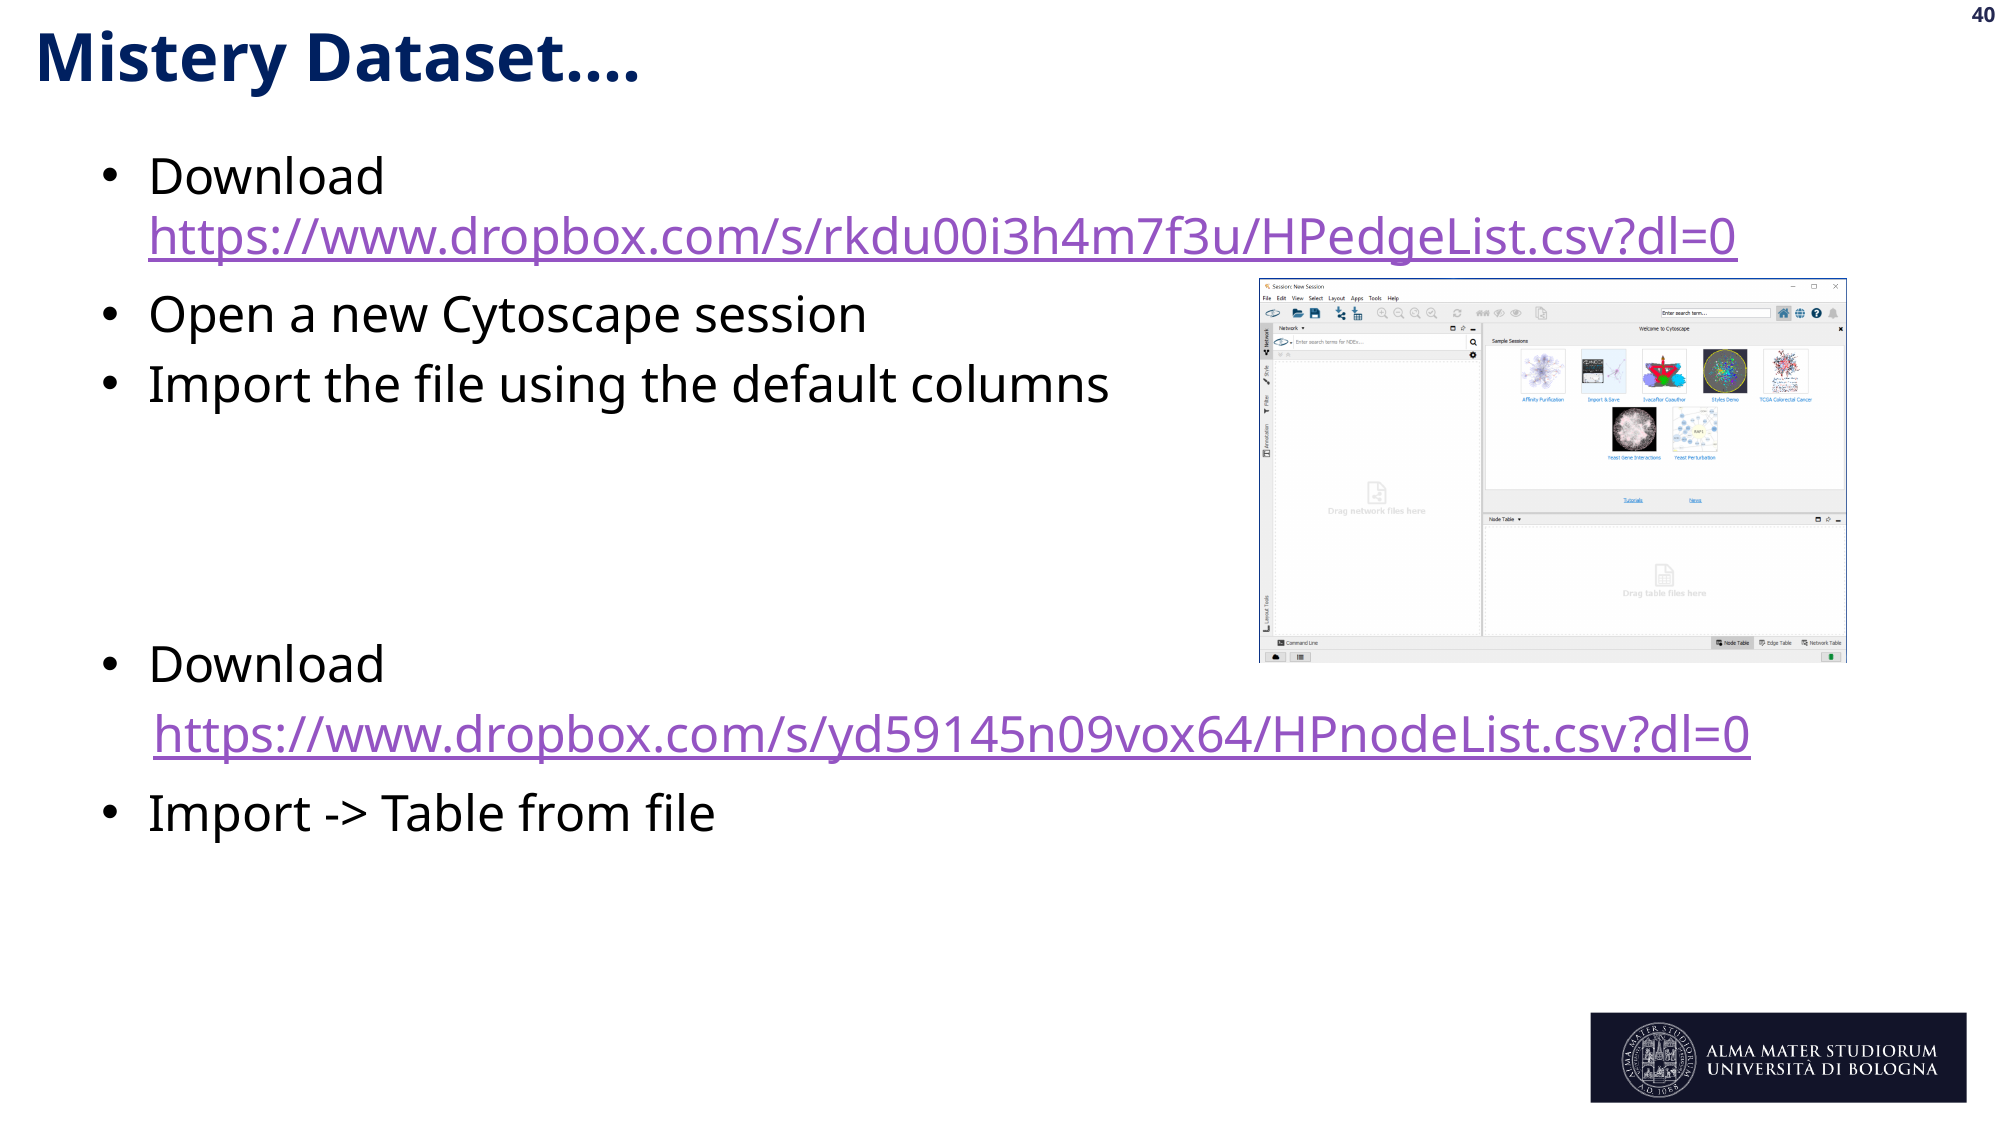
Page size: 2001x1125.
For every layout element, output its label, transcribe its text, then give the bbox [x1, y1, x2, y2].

list Mistery Dataset…. [19, 7, 1930, 102]
list Download https://www.dropbox.com/s/rkdu00i3h4m7f3u/HPedgeList.csv?dl=0 Open a new Cytoscape session Import the file using the default columns Download https://www.dropbox.com/s/yd59145n09vox64/HPnodeList.csv?dl=0 Import -> Table from file [86, 137, 1930, 988]
picture [1259, 278, 1847, 663]
picture [1614, 1012, 1944, 1103]
